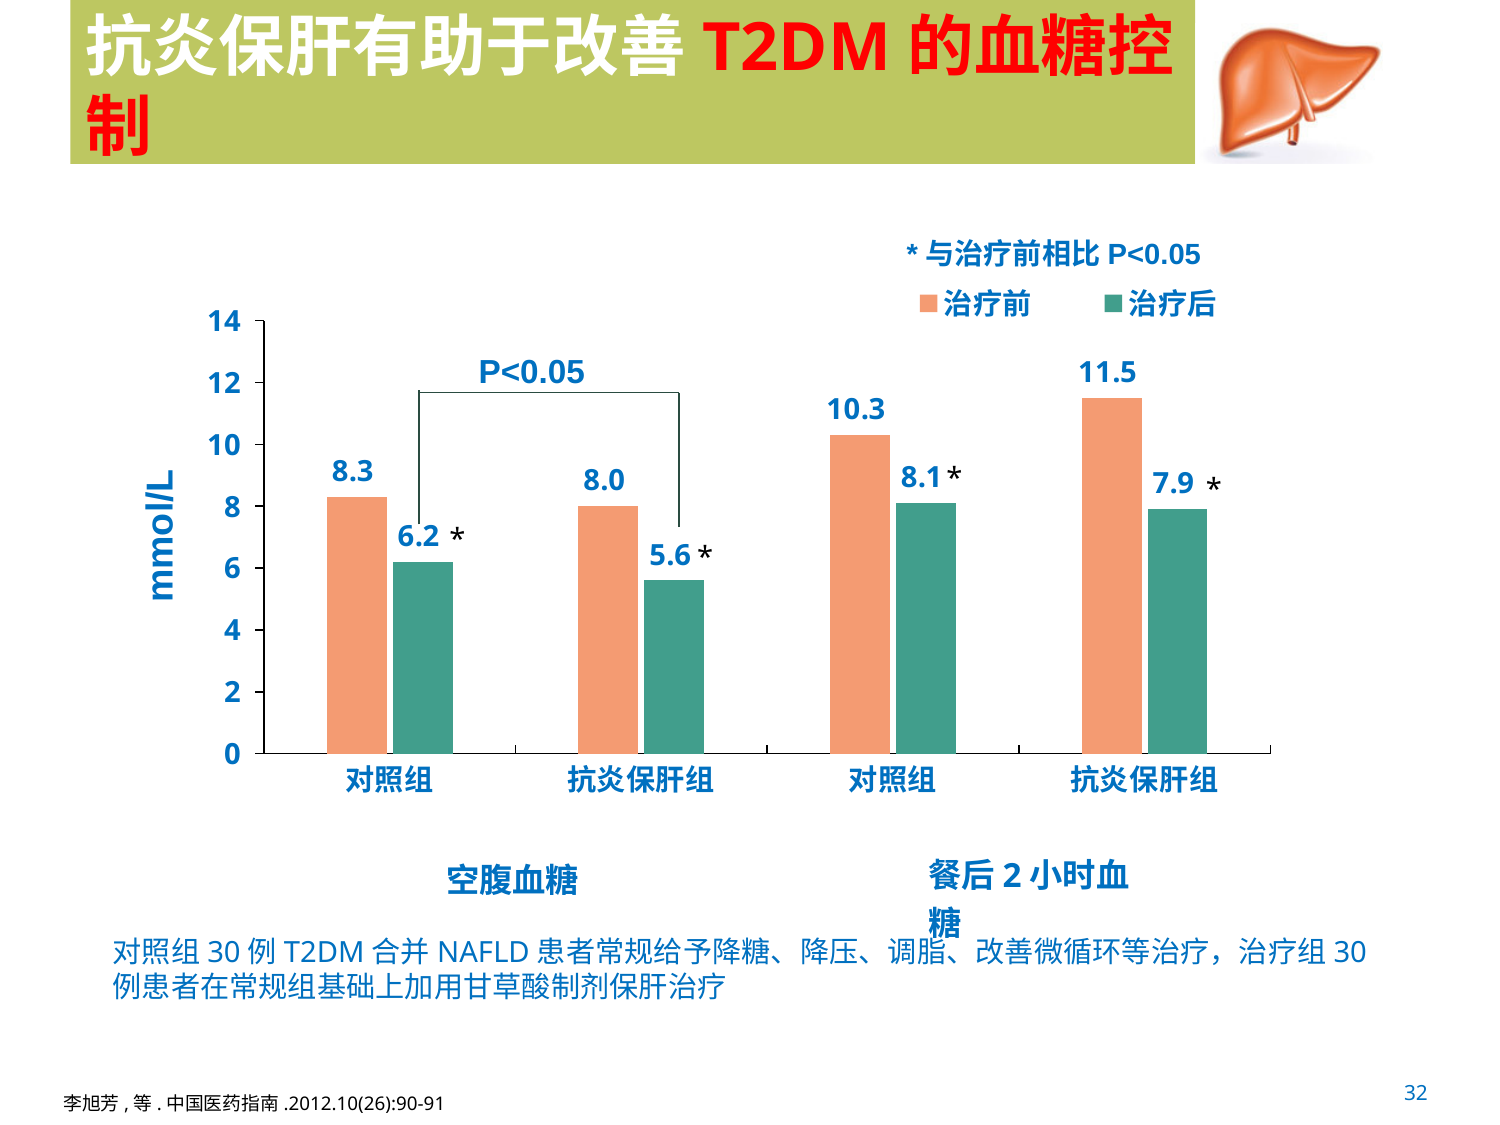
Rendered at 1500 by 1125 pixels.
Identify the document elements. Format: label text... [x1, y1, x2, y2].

text_box *与治疗前相比P<0.05 [891, 221, 1350, 271]
slide_number 32 [1092, 1072, 1443, 1113]
text_box 对照组30例T2DM合并NAFLD患者常规给予降糖、降压、调脂、改善微循环等治疗，治疗组30例患者在常规组基础上加用甘草酸制剂保肝治疗 [97, 925, 1403, 1011]
text_box mmol/L [118, 393, 180, 618]
picture [1195, 23, 1383, 164]
title 抗炎保肝有助于改善T2DM的血糖控制 [70, 37, 1195, 131]
chart [185, 278, 1288, 835]
text_box 李旭芳,等.中国医药指南.2012.10(26):90-91 [48, 1084, 460, 1122]
text_box 空腹血糖 [431, 844, 656, 916]
text_box 餐后2小时血糖 [913, 843, 1174, 910]
